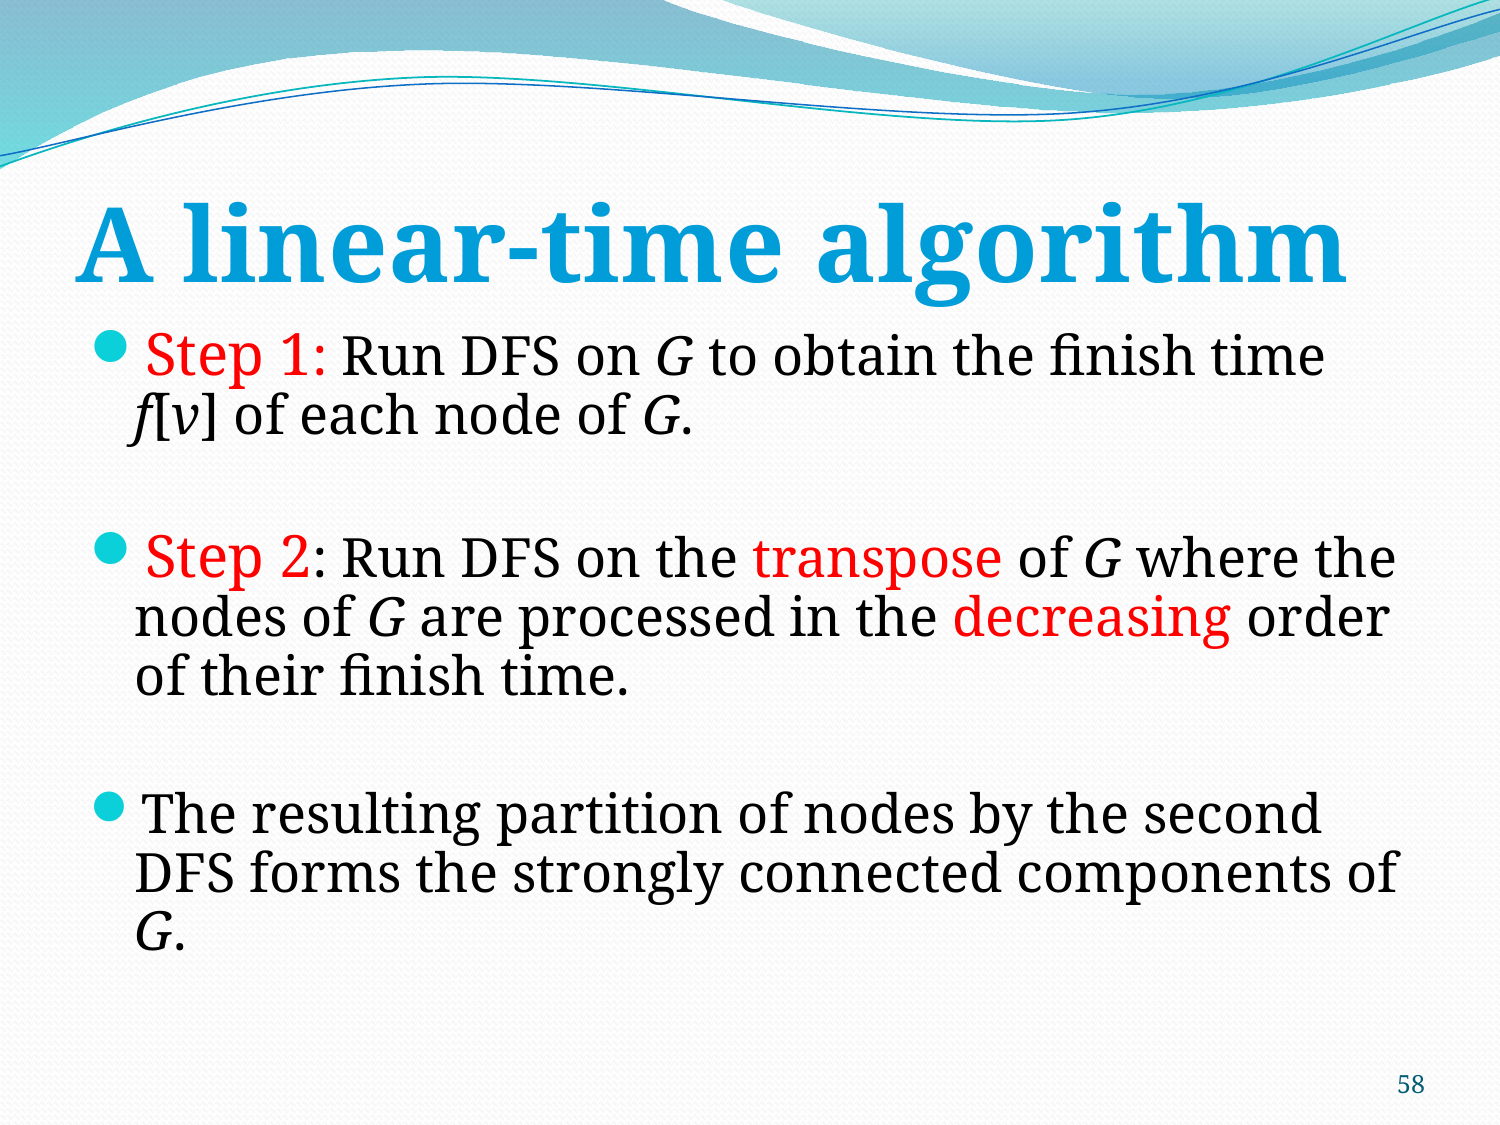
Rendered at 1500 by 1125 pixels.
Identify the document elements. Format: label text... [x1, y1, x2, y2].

list Step 1: Run DFS on G to obtain the finish time f[v] of each node of G. Step 2: Run DFS on the transpose of G where the nodes of G are processed in the decreasing order of their finish time. The resulting partition of nodes by the second DFS forms the strongly connected components of G. [75, 317, 1425, 1038]
title A linear-time algorithm [75, 115, 1425, 303]
slide_number 58 [1299, 1042, 1425, 1103]
